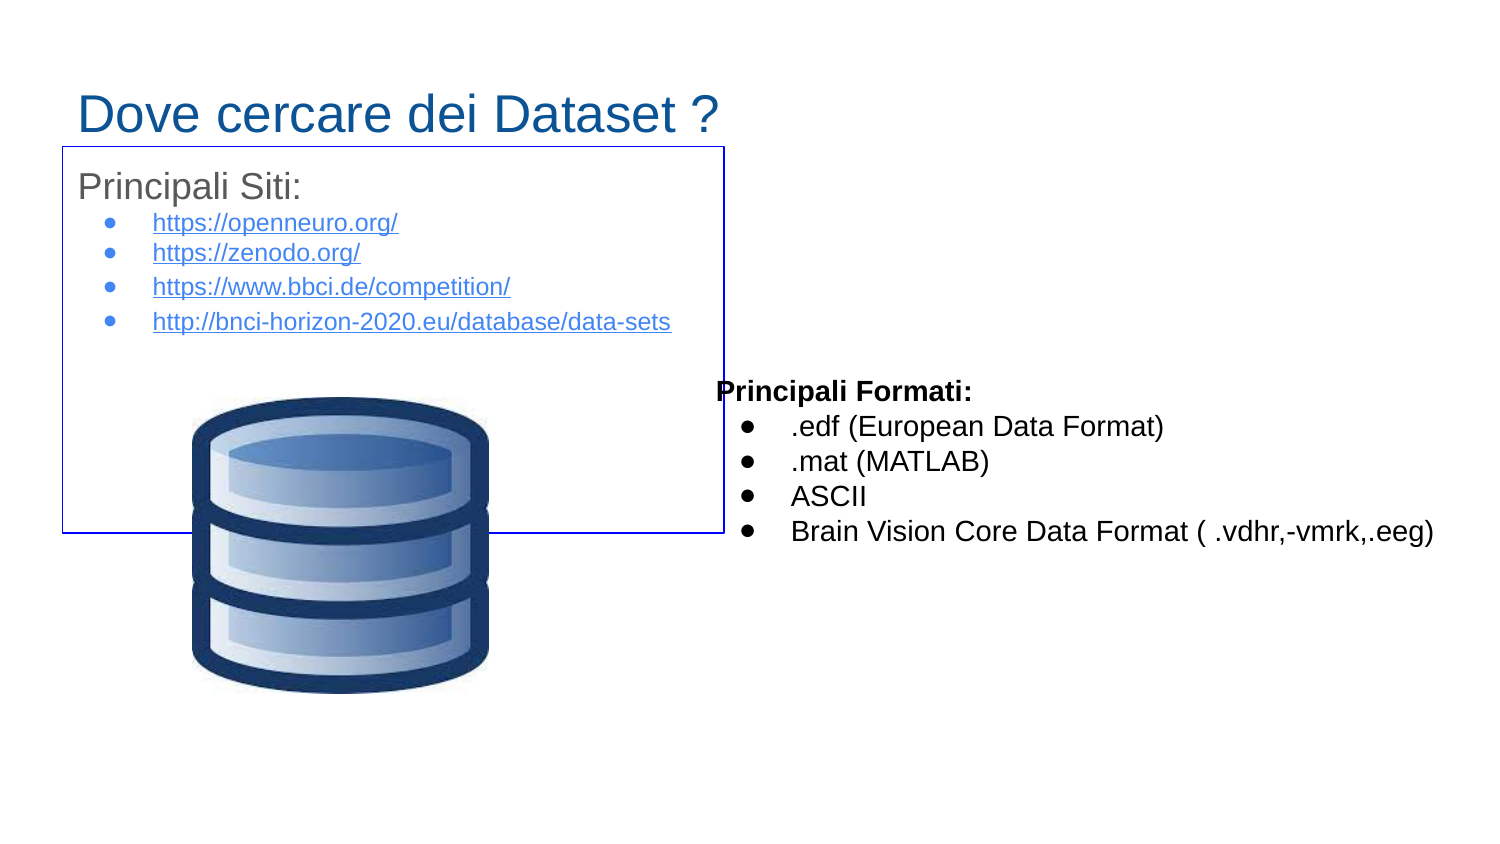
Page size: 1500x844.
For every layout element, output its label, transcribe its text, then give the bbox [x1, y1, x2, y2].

title Dove cercare dei Dataset ? [62, 64, 1461, 159]
text_box Principali Formati: .edf (European Data Format) .mat (MATLAB) ASCII Brain Vision Core Data Format ( .vdhr,-vmrk,.eeg) [700, 357, 1477, 633]
picture [192, 396, 489, 694]
list Principali Siti: https://openneuro.org/ https://zenodo.org/ https://www.bbci.de/competition/ http://bnci-horizon-2020.eu/database/data-sets [62, 146, 725, 533]
